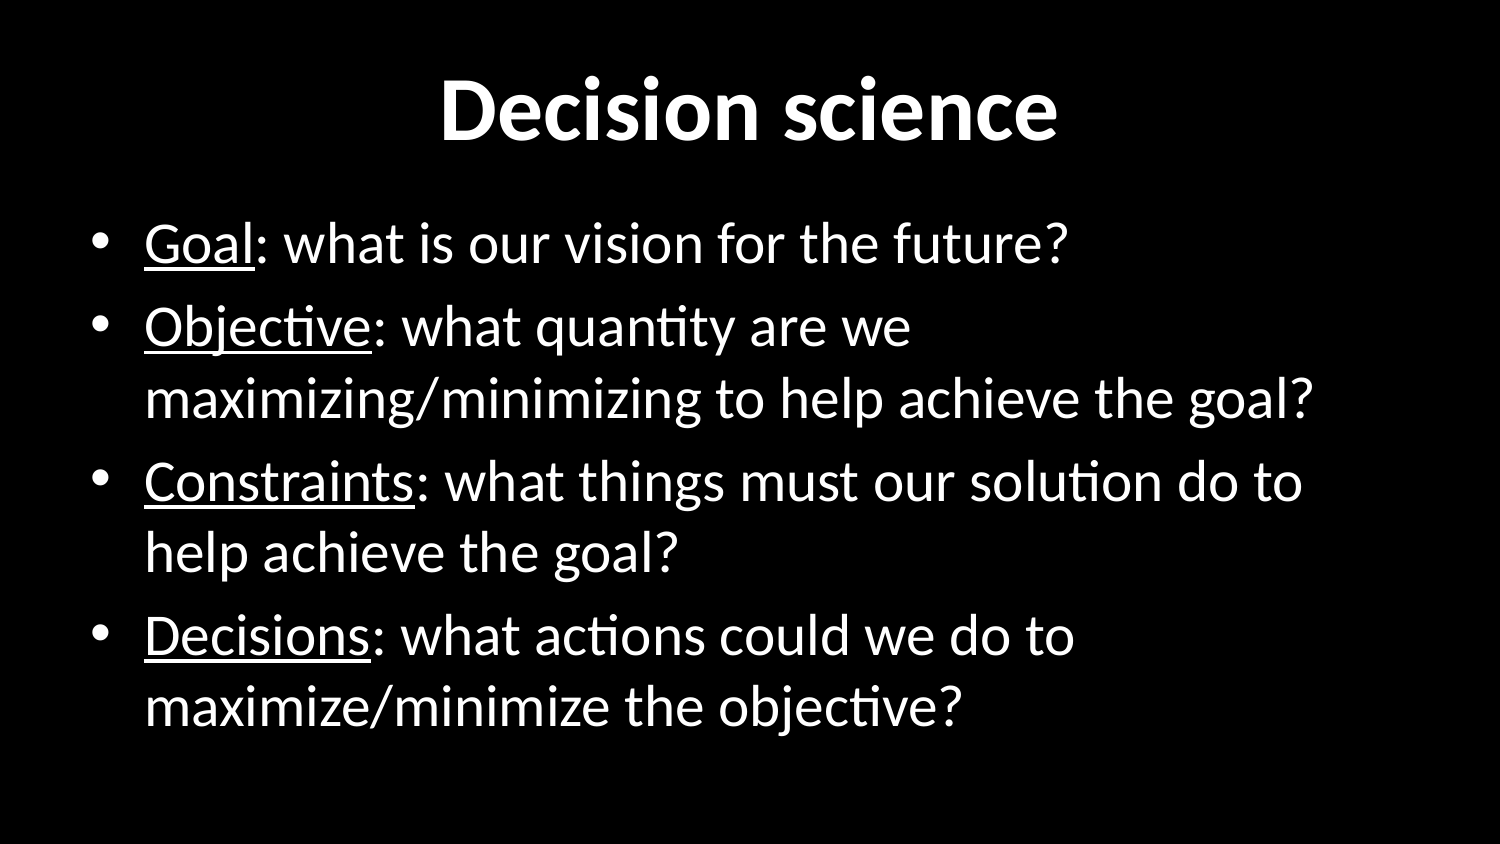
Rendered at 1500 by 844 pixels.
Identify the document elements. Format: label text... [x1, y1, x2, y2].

title Decision science [75, 33, 1425, 175]
list Goal: what is our vision for the future? Objective: what quantity are we maximizing/minimizing to help achieve the goal? Constraints: what things must our solution do to help achieve the goal? Decisions: what actions could we do to maximize/minimize the objective? [75, 196, 1425, 754]
